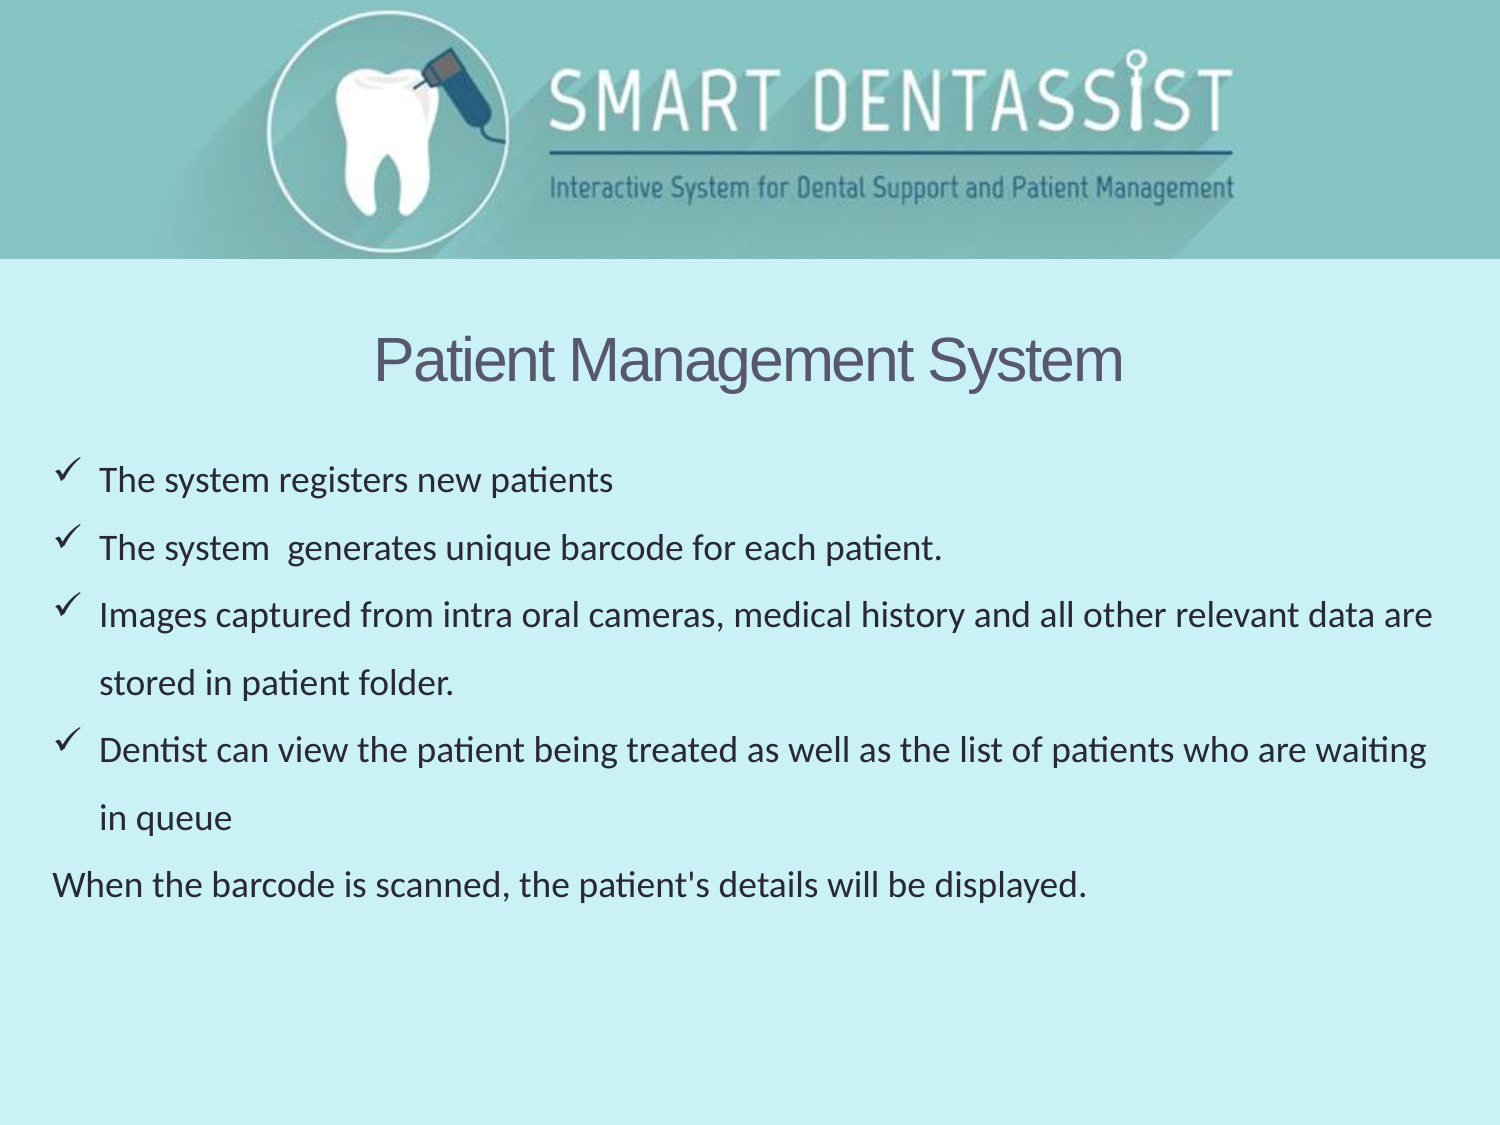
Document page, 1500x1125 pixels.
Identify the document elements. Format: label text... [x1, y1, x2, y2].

title Patient Management System [0, 265, 1500, 450]
picture [0, 0, 1500, 259]
text_box The system registers new patients The system generates unique barcode for each patient. Images captured from intra oral cameras, medical history and all other relevant data are stored in patient folder. Dentist can view the patient being treated as well as the list of patients who are waiting in queue When the barcode is scanned, the patient's details will be displayed. [37, 425, 1475, 913]
